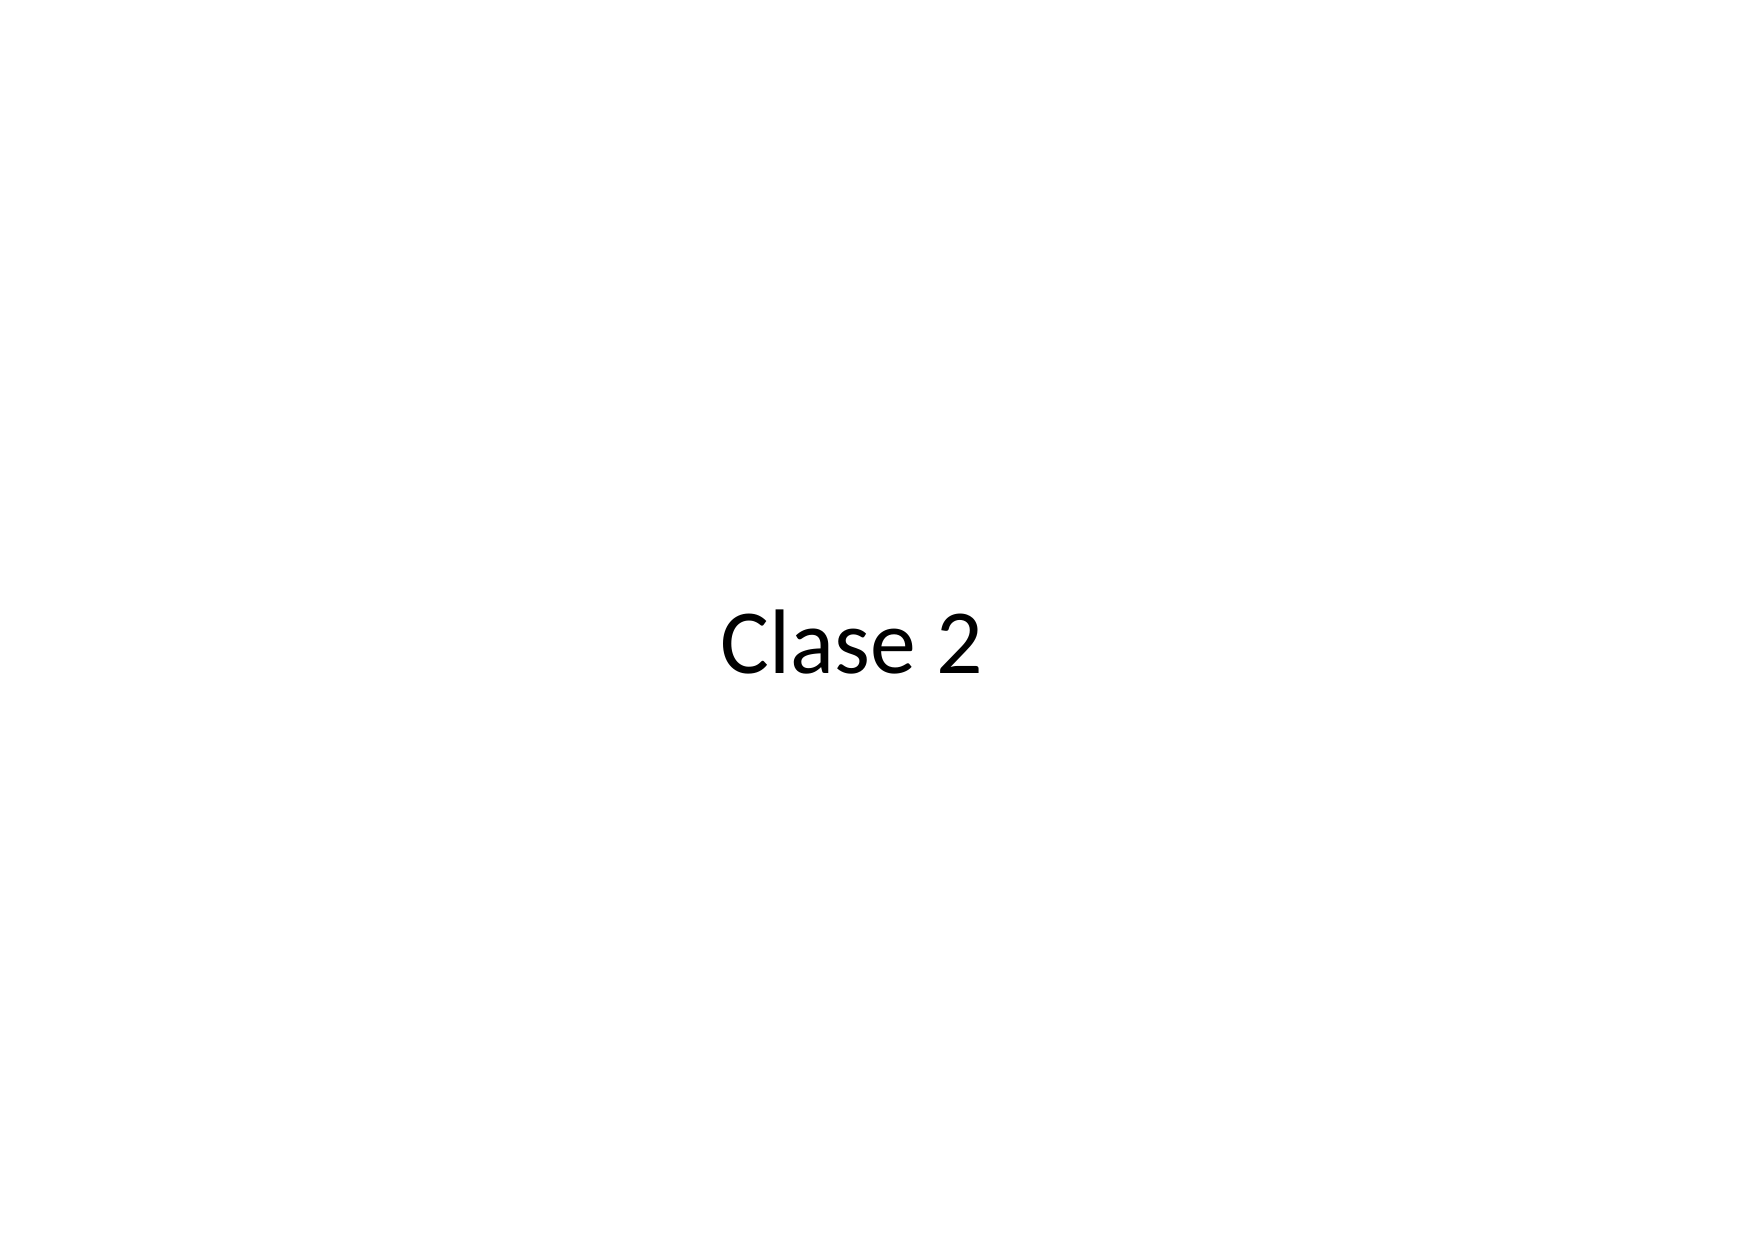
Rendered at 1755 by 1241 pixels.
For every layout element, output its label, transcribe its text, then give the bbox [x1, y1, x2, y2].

title Clase 2 [214, 516, 1490, 758]
